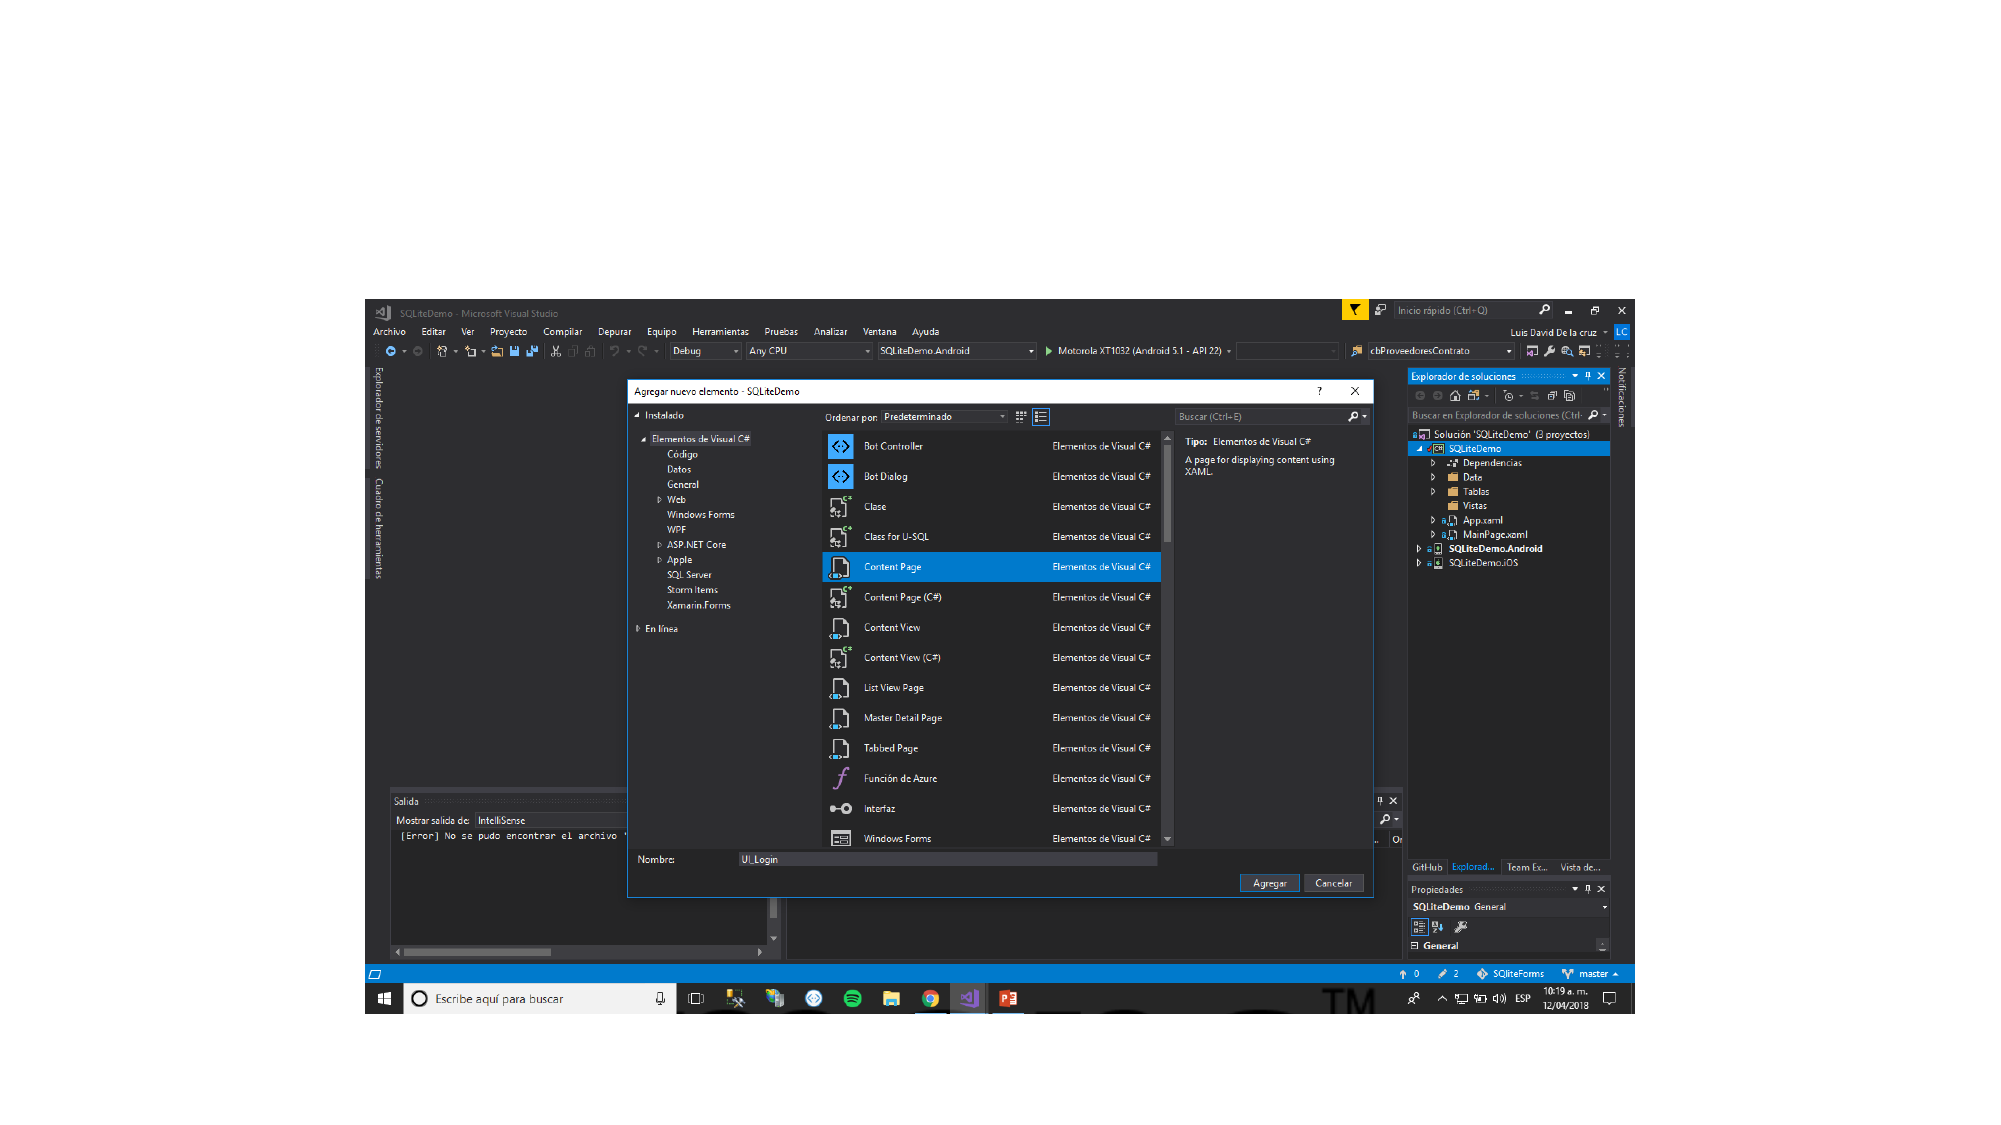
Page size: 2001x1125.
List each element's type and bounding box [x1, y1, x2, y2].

list [365, 299, 1635, 1014]
